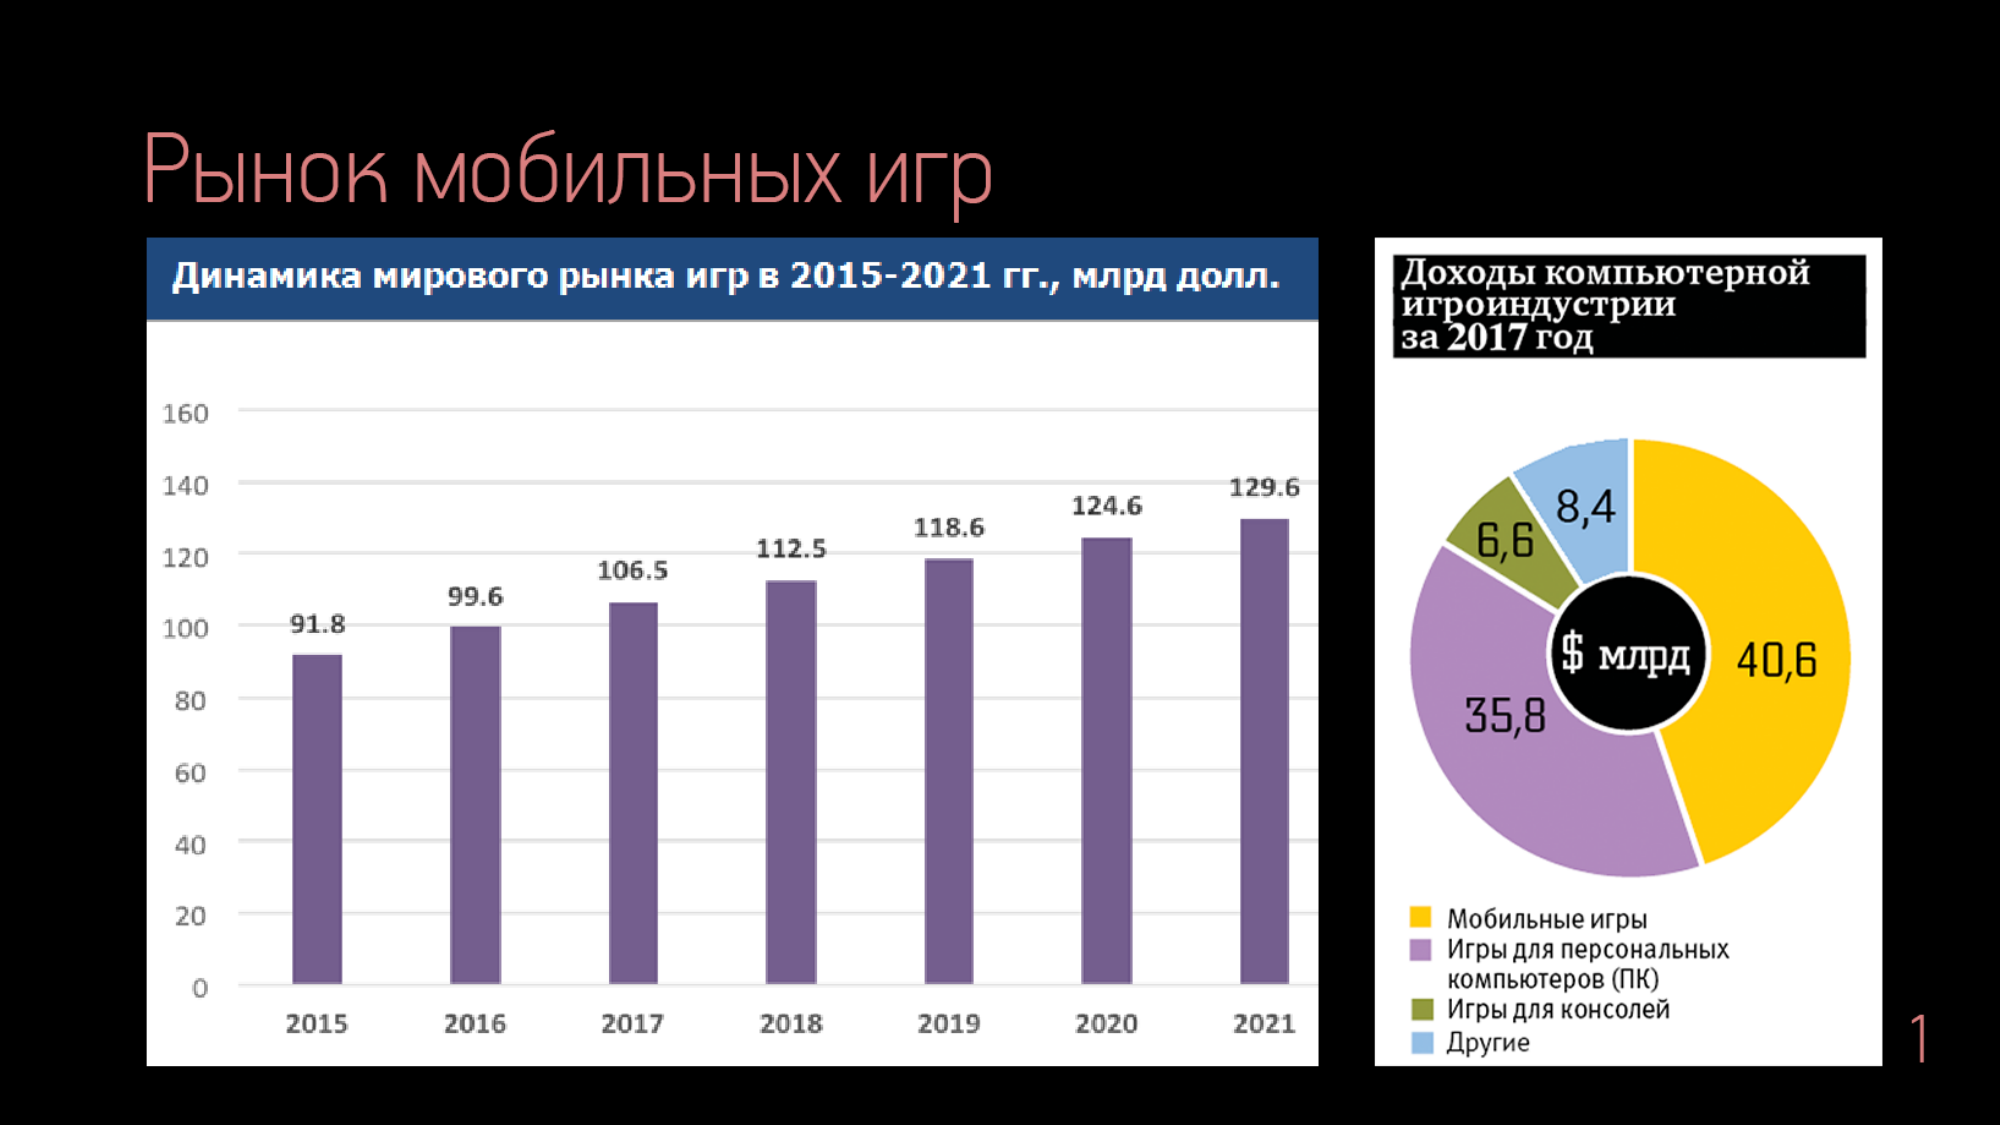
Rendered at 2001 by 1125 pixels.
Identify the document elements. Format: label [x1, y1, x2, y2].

list [0, 0, 2000, 1125]
